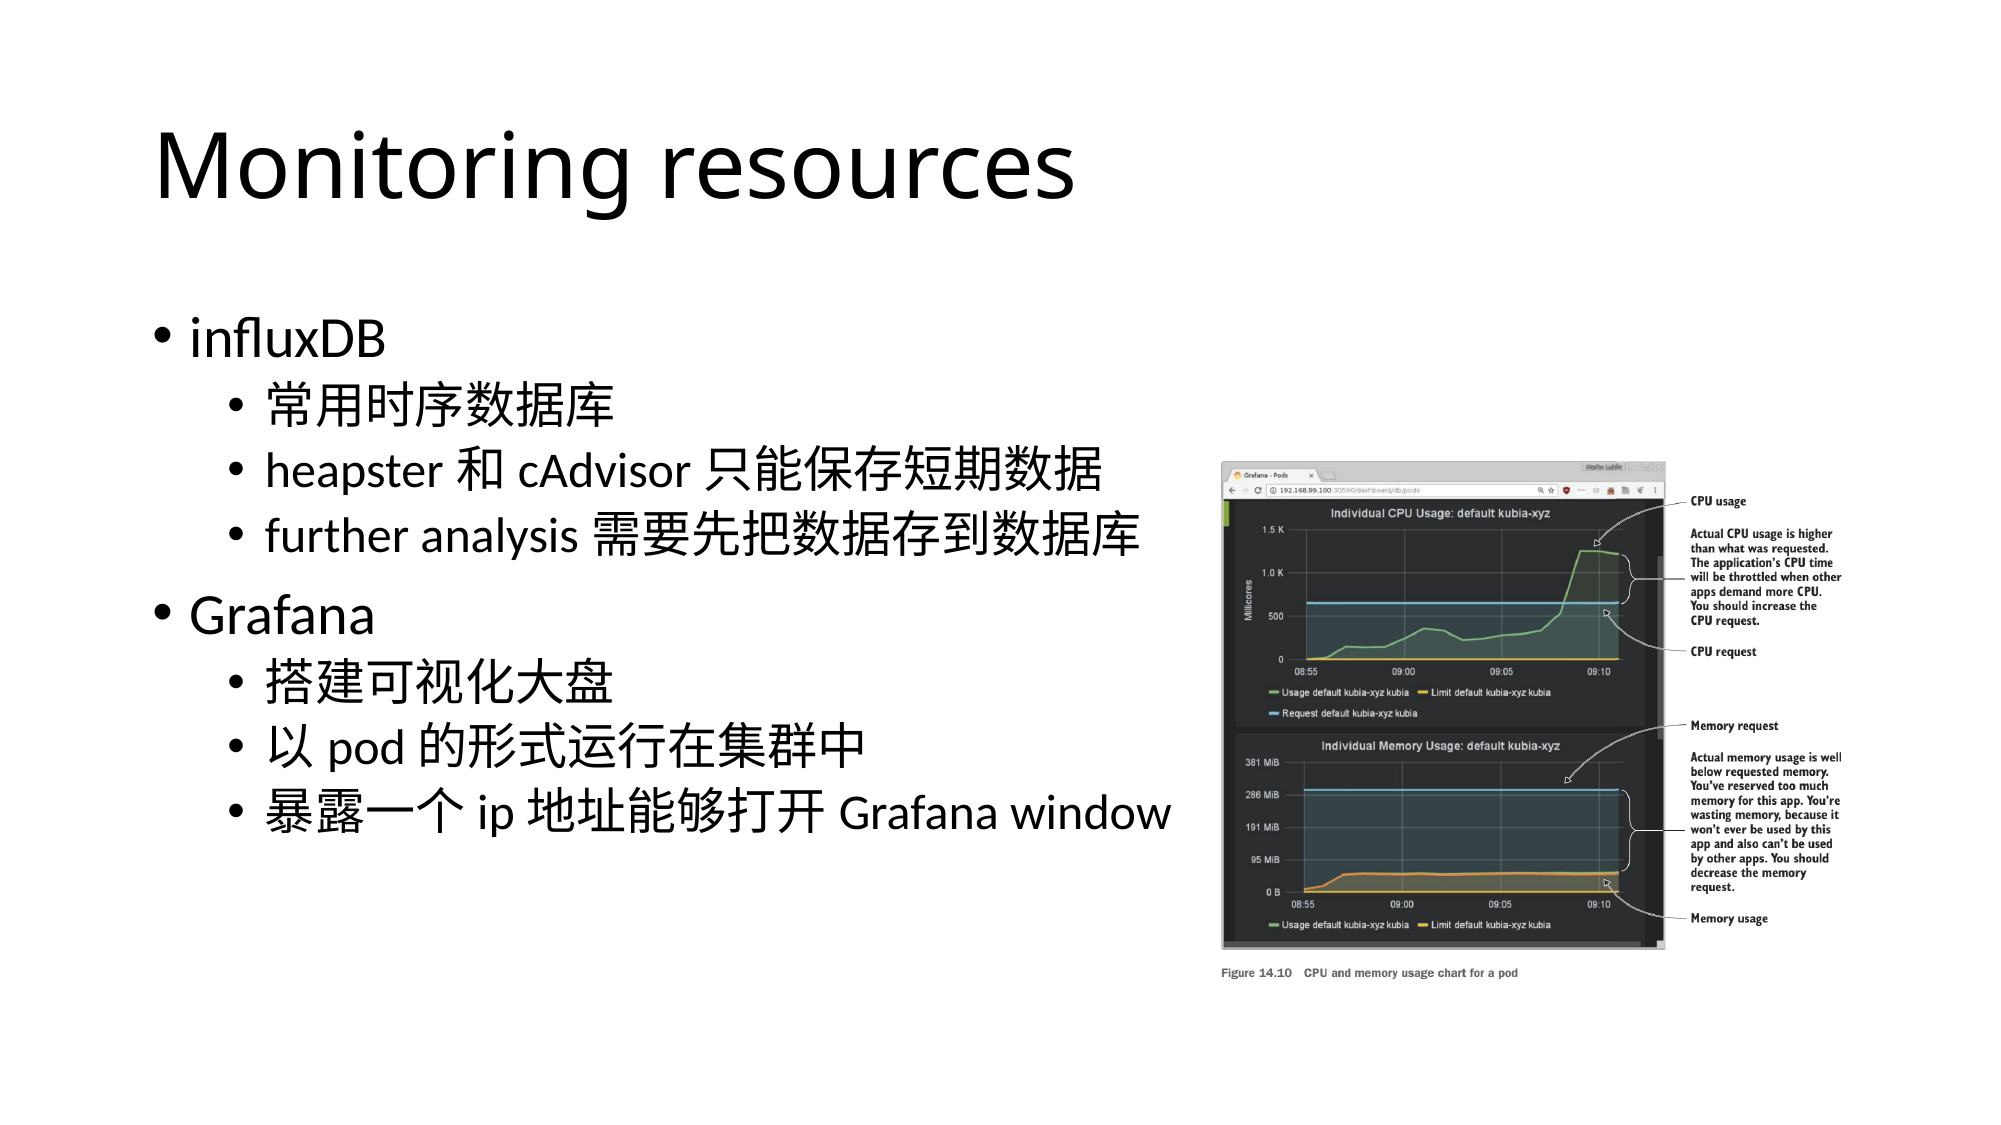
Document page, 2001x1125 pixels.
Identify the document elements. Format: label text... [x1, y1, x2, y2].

list influxDB 常用时序数据库 heapster和cAdvisor只能保存短期数据 further analysis需要先把数据存到数据库 Grafana 搭建可视化大盘 以pod的形式运行在集群中 暴露一个ip地址能够打开Grafana window [137, 299, 1863, 1014]
picture [1205, 443, 1886, 985]
title Monitoring resources [137, 59, 1863, 278]
